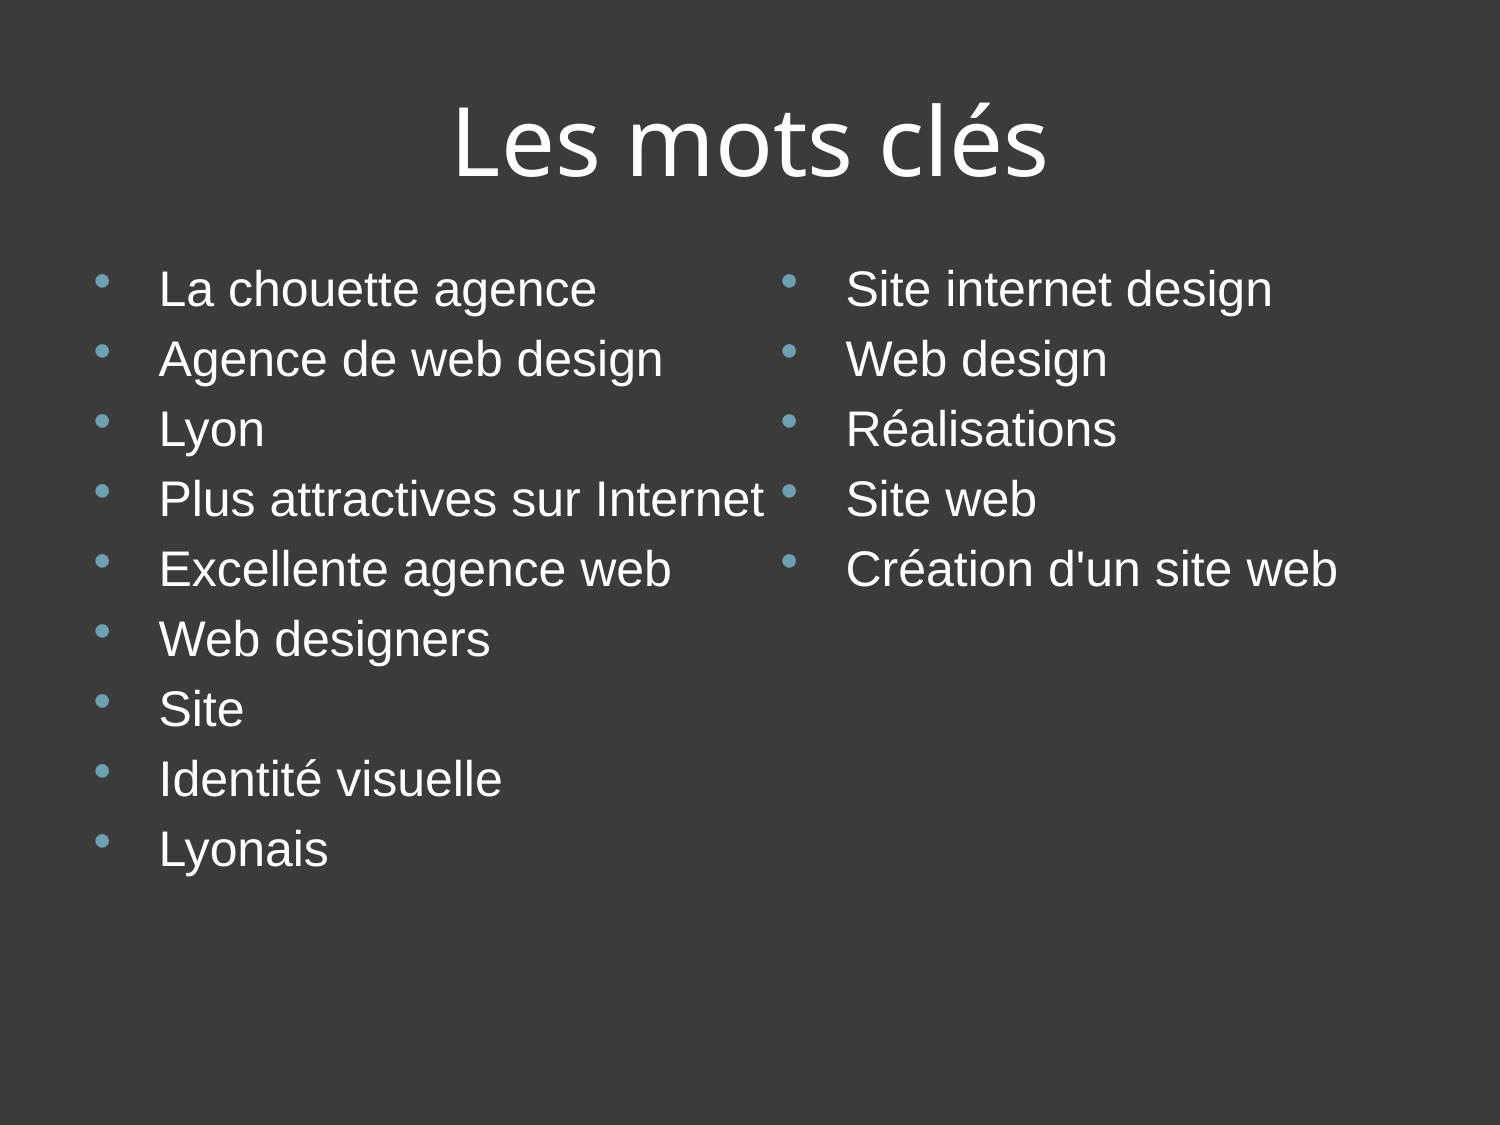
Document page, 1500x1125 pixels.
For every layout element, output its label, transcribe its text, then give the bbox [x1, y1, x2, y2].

list Site internet design Web design Réalisations Site web Création d'un site web [761, 248, 1425, 896]
title Les mots clés [75, 44, 1425, 233]
list La chouette agence Agence de web design Lyon Plus attractives sur Internet Excellente agence web Web designers Site Identité visuelle Lyonais [75, 248, 761, 896]
